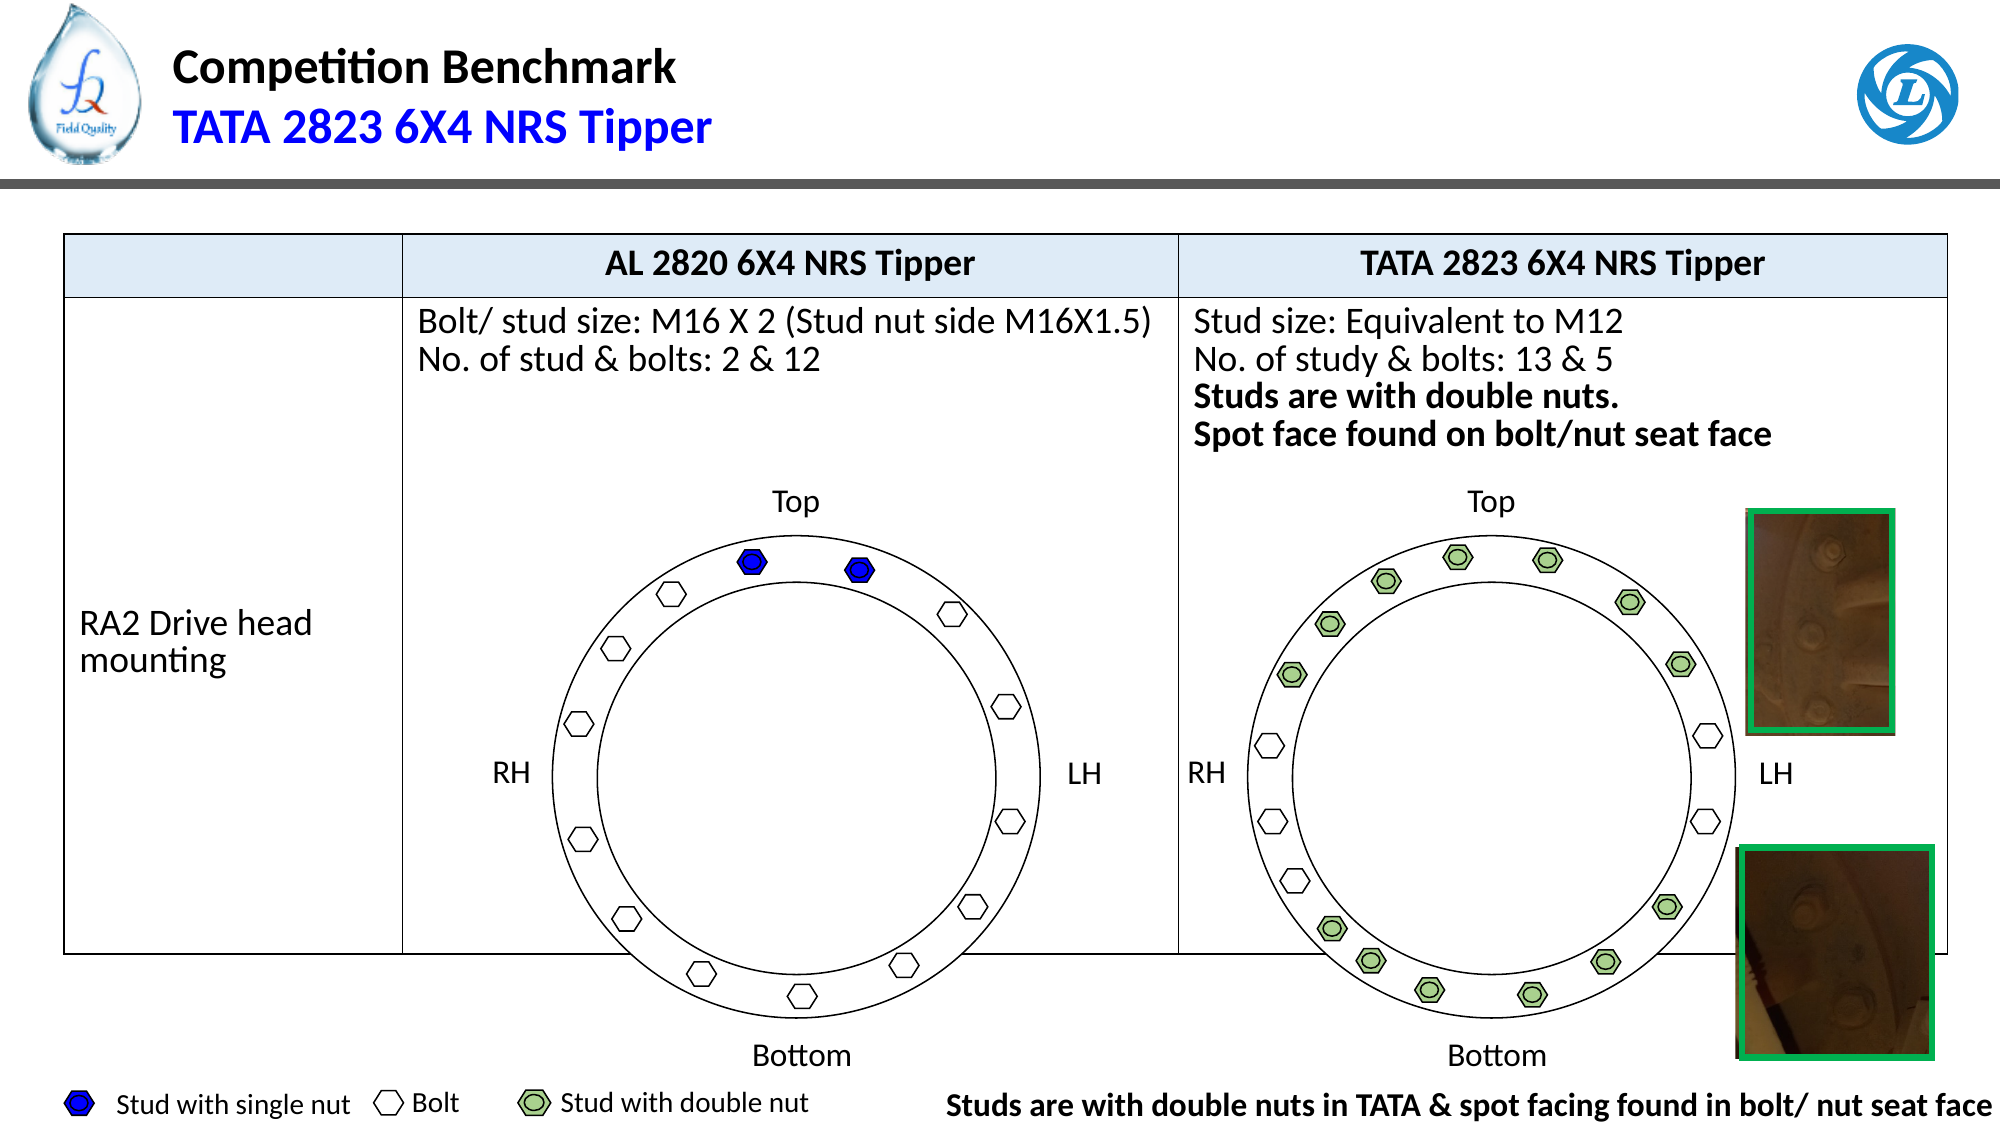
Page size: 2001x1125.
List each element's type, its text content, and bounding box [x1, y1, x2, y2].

text_box Bottom [737, 1025, 868, 1081]
text_box [656, 582, 687, 607]
text_box [889, 953, 920, 978]
table_header AL 2820 6X4 NRS Tipper [403, 235, 1178, 297]
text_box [64, 1091, 95, 1116]
text_box [597, 582, 996, 975]
text_box RH [1172, 742, 1242, 798]
picture [1706, 508, 1935, 736]
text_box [1517, 982, 1548, 1007]
text_box [957, 894, 988, 919]
text_box [1257, 809, 1288, 834]
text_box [1277, 662, 1308, 687]
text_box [1414, 977, 1445, 1003]
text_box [844, 558, 875, 583]
text_box [1254, 733, 1285, 758]
text_box [1280, 868, 1310, 893]
text_box [1692, 723, 1723, 748]
picture [1735, 847, 1935, 1059]
table_cell RA2 Drive head mounting [65, 298, 402, 953]
text_box RH [477, 742, 546, 798]
text_box LH [1744, 743, 1809, 799]
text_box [1356, 948, 1386, 973]
text_box [1292, 582, 1692, 975]
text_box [517, 1090, 551, 1116]
table_header TATA 2823 6X4 NRS Tipper [1179, 235, 1947, 297]
text_box LH [1052, 743, 1118, 799]
text_box [686, 961, 717, 987]
text_box [1690, 809, 1721, 834]
text_box [787, 984, 818, 1009]
text_box [568, 827, 598, 852]
text_box Studs are with double nuts in TATA & spot facing found in bolt/ nut seat face [931, 1076, 2000, 1125]
text_box [373, 1090, 397, 1115]
text_box [611, 906, 642, 932]
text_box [1665, 652, 1696, 677]
text_box [563, 711, 594, 737]
text_box [1247, 535, 1736, 1018]
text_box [1317, 916, 1348, 941]
text_box Competition Benchmark TATA 2823 6X4 NRS Tipper [157, 26, 1882, 162]
text_box [991, 694, 1022, 719]
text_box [1652, 894, 1683, 919]
text_box Top [757, 471, 836, 527]
text_box [1750, 510, 1893, 547]
text_box [552, 535, 1041, 1018]
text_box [1532, 548, 1563, 573]
text_box [600, 636, 631, 661]
text_box Stud with double nut [545, 1075, 825, 1125]
table_header [65, 235, 402, 297]
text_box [1371, 569, 1402, 594]
text_box Stud with single nut [101, 1077, 367, 1125]
table_cell Bolt/ stud size: M16 X 2 (Stud nut side M16X1.5) No. of stud & bolts: 2 & 12 [403, 298, 1178, 953]
text_box [1750, 698, 1893, 731]
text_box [1590, 949, 1621, 974]
text_box Bolt [397, 1075, 475, 1125]
picture [0, 0, 168, 195]
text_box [1315, 611, 1346, 637]
text_box [995, 809, 1026, 834]
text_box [737, 549, 768, 575]
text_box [1615, 590, 1646, 615]
text_box [937, 602, 968, 627]
text_box Top [1452, 471, 1531, 527]
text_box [1442, 545, 1473, 570]
table_cell Stud size: Equivalent to M12 No. of study & bolts: 13 & 5 Studs are with double nuts. Spot face found on bolt/nut seat face [1179, 298, 1947, 953]
text_box Bottom [1432, 1025, 1563, 1076]
